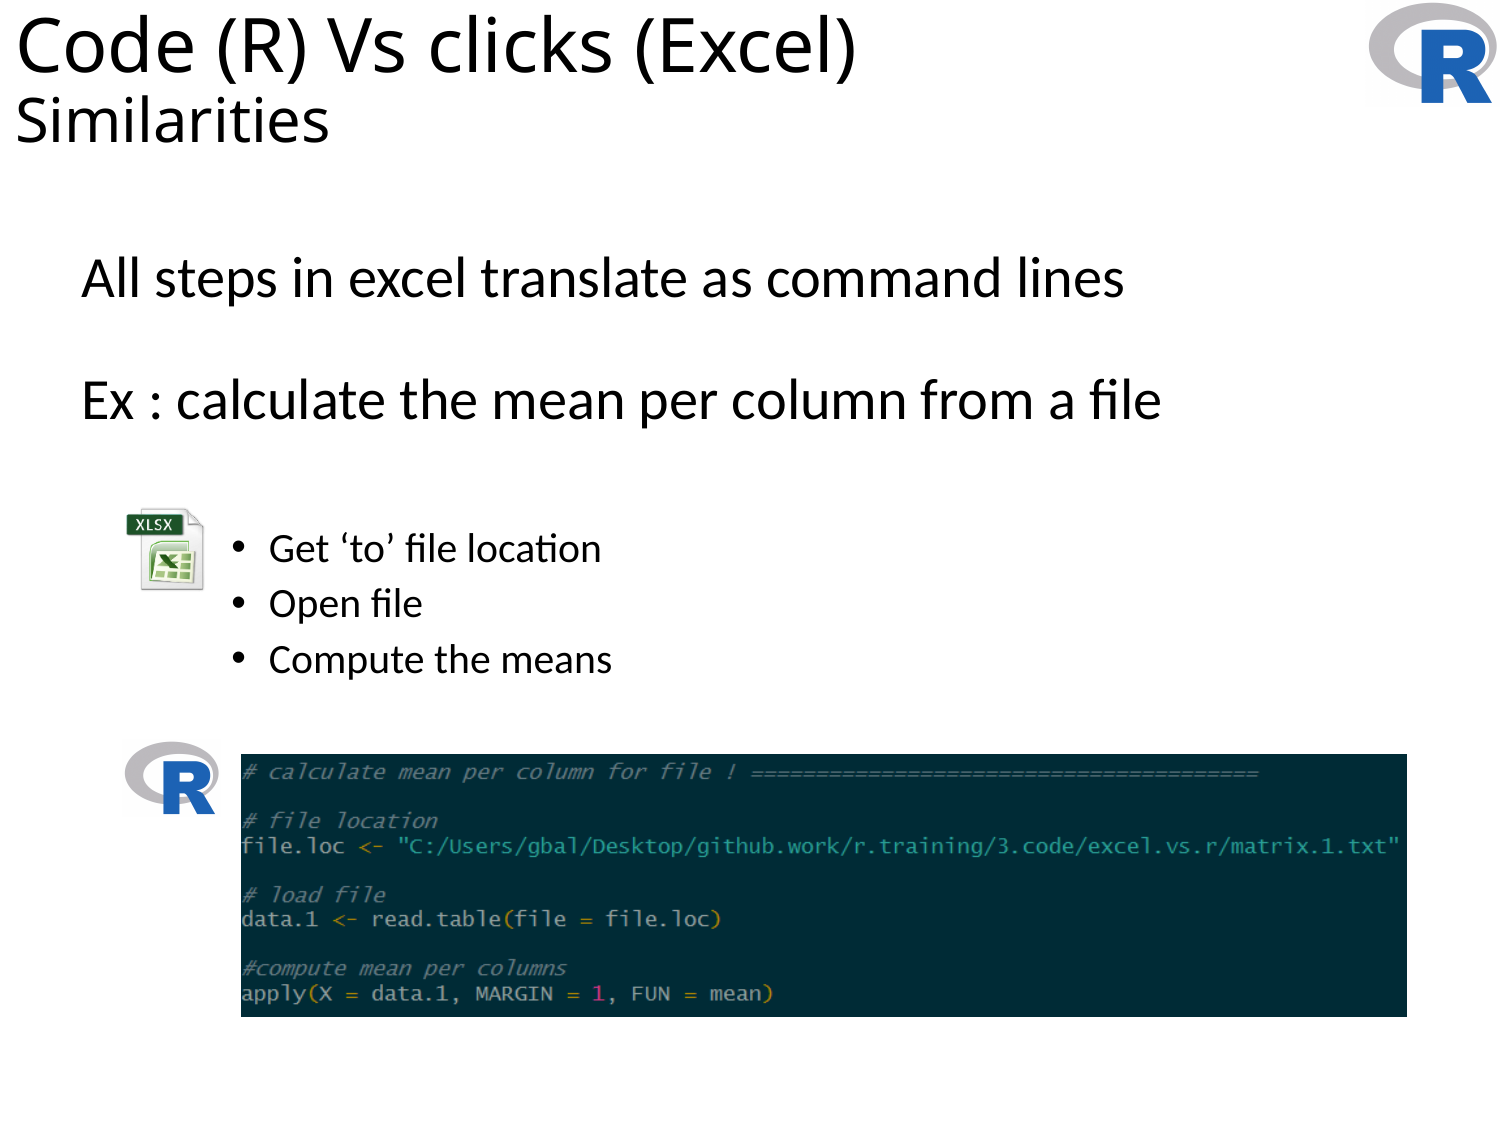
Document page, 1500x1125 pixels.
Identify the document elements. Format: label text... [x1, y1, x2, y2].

picture [270, 769, 279, 779]
picture [1287, 842, 1292, 853]
picture [309, 964, 313, 975]
picture [348, 819, 355, 828]
picture [1352, 840, 1359, 851]
picture [948, 842, 953, 853]
picture [729, 764, 735, 779]
picture [518, 965, 522, 975]
picture [411, 910, 422, 926]
picture [418, 817, 425, 826]
picture [531, 987, 538, 1000]
picture [541, 987, 552, 1000]
picture [1025, 842, 1034, 853]
picture [516, 910, 527, 926]
picture [673, 910, 679, 926]
picture [439, 768, 450, 779]
picture [1207, 843, 1212, 853]
picture [649, 840, 656, 851]
picture [243, 764, 257, 779]
picture [325, 962, 334, 975]
picture [698, 842, 708, 855]
picture [399, 768, 424, 779]
picture [789, 844, 794, 853]
picture [373, 915, 378, 926]
picture [308, 912, 317, 926]
picture [1364, 842, 1370, 849]
picture [404, 817, 409, 827]
picture [300, 812, 307, 828]
picture [562, 768, 567, 779]
picture [451, 910, 474, 926]
picture [530, 768, 542, 779]
picture [489, 915, 500, 926]
picture [600, 840, 612, 851]
picture [633, 837, 638, 853]
picture [828, 838, 833, 853]
picture [530, 915, 536, 926]
picture [1365, 0, 1500, 107]
picture [662, 763, 674, 778]
picture [255, 990, 265, 1004]
picture [425, 817, 437, 828]
picture [491, 966, 496, 975]
picture [439, 964, 450, 975]
picture [360, 964, 380, 975]
picture [348, 768, 359, 779]
picture [463, 768, 476, 782]
picture [1143, 837, 1149, 853]
picture [274, 886, 281, 902]
picture [1248, 842, 1256, 853]
picture [497, 964, 503, 975]
picture [763, 837, 767, 853]
picture [660, 842, 675, 857]
picture [301, 891, 307, 902]
picture [932, 843, 937, 853]
picture [635, 768, 642, 778]
picture [243, 888, 256, 902]
picture [339, 763, 346, 778]
picture [554, 915, 566, 926]
picture [593, 840, 597, 853]
title Code (R) Vs clicks (Excel) Similarities [0, 0, 1500, 164]
picture [320, 842, 344, 853]
picture [543, 910, 549, 926]
picture [372, 985, 382, 1000]
picture [426, 768, 437, 779]
picture [645, 915, 657, 926]
picture [1301, 845, 1307, 853]
picture [691, 763, 698, 779]
picture [530, 842, 540, 855]
picture [610, 763, 622, 778]
picture [645, 987, 650, 1000]
picture [374, 768, 385, 779]
picture [309, 887, 323, 902]
picture [743, 990, 747, 1000]
picture [568, 768, 594, 779]
picture [548, 763, 554, 779]
picture [269, 837, 276, 853]
picture [509, 959, 515, 975]
picture [295, 990, 304, 1004]
picture [392, 964, 398, 975]
picture [320, 987, 331, 1000]
picture [711, 910, 720, 928]
picture [508, 988, 513, 1000]
picture [243, 961, 256, 975]
picture [281, 842, 292, 853]
picture [309, 985, 317, 1003]
picture [432, 964, 437, 975]
picture [438, 913, 447, 926]
picture [1327, 839, 1333, 853]
picture [1261, 840, 1268, 851]
picture [1272, 843, 1277, 853]
picture [256, 842, 263, 853]
picture [390, 815, 399, 828]
picture [727, 840, 734, 851]
picture [329, 768, 333, 779]
picture [632, 987, 642, 1000]
picture [241, 910, 252, 926]
picture [353, 817, 370, 828]
picture [532, 964, 554, 975]
picture [300, 763, 307, 778]
picture [700, 768, 711, 779]
picture [659, 987, 669, 1000]
picture [269, 913, 278, 926]
picture [1233, 842, 1239, 853]
picture [1053, 837, 1068, 853]
picture [243, 814, 256, 828]
picture [883, 840, 890, 851]
picture [309, 817, 320, 828]
picture [556, 768, 561, 779]
picture [425, 965, 432, 977]
picture [410, 842, 421, 853]
picture [966, 842, 982, 855]
picture [308, 837, 315, 853]
picture [737, 837, 742, 853]
picture [1169, 845, 1175, 853]
picture [518, 768, 530, 779]
picture [476, 987, 507, 1000]
picture [478, 768, 489, 779]
picture [712, 990, 718, 1000]
picture [634, 910, 640, 926]
picture [399, 964, 411, 975]
picture [276, 964, 307, 979]
picture [607, 910, 618, 926]
picture [570, 837, 575, 853]
picture [401, 987, 405, 1000]
picture [322, 768, 326, 779]
picture [476, 842, 487, 851]
picture [720, 990, 729, 1000]
picture [678, 768, 683, 779]
picture [492, 768, 503, 779]
picture [385, 915, 409, 926]
picture [593, 986, 600, 1000]
picture [335, 966, 341, 975]
picture [1378, 840, 1385, 851]
picture [337, 886, 349, 902]
picture [413, 819, 420, 828]
picture [289, 891, 295, 902]
picture [558, 964, 566, 975]
picture [272, 812, 284, 828]
picture [309, 768, 321, 779]
picture [1106, 846, 1112, 853]
picture [958, 843, 962, 853]
picture [713, 842, 719, 853]
picture [622, 768, 634, 779]
picture [523, 965, 528, 975]
picture [339, 812, 346, 828]
picture [1040, 844, 1048, 853]
picture [364, 766, 373, 779]
picture [478, 966, 483, 975]
picture [763, 985, 772, 1003]
picture [806, 843, 820, 853]
picture [685, 915, 709, 926]
picture [557, 842, 566, 853]
picture [478, 910, 484, 926]
picture [922, 842, 927, 853]
picture [1115, 844, 1125, 853]
picture [677, 842, 682, 850]
picture [453, 964, 464, 975]
picture [621, 915, 627, 926]
picture [281, 915, 292, 926]
picture [750, 990, 755, 1000]
picture [248, 990, 252, 1000]
picture [504, 910, 513, 928]
picture [365, 886, 372, 902]
picture [121, 506, 208, 592]
picture [909, 842, 917, 853]
picture [621, 842, 628, 848]
picture [121, 739, 221, 818]
picture [255, 915, 266, 926]
picture [794, 844, 800, 853]
picture [286, 817, 292, 828]
picture [516, 987, 527, 1000]
list All steps in excel translate as command lines Ex : calculate the mean per column from a file Get ‘to’ file location Open file Compute the means [66, 239, 1500, 965]
picture [1088, 844, 1094, 851]
picture [243, 837, 253, 853]
picture [315, 965, 320, 975]
picture [374, 817, 385, 828]
picture [268, 990, 278, 1004]
picture [438, 986, 444, 1000]
picture [352, 891, 357, 902]
picture [283, 768, 294, 779]
